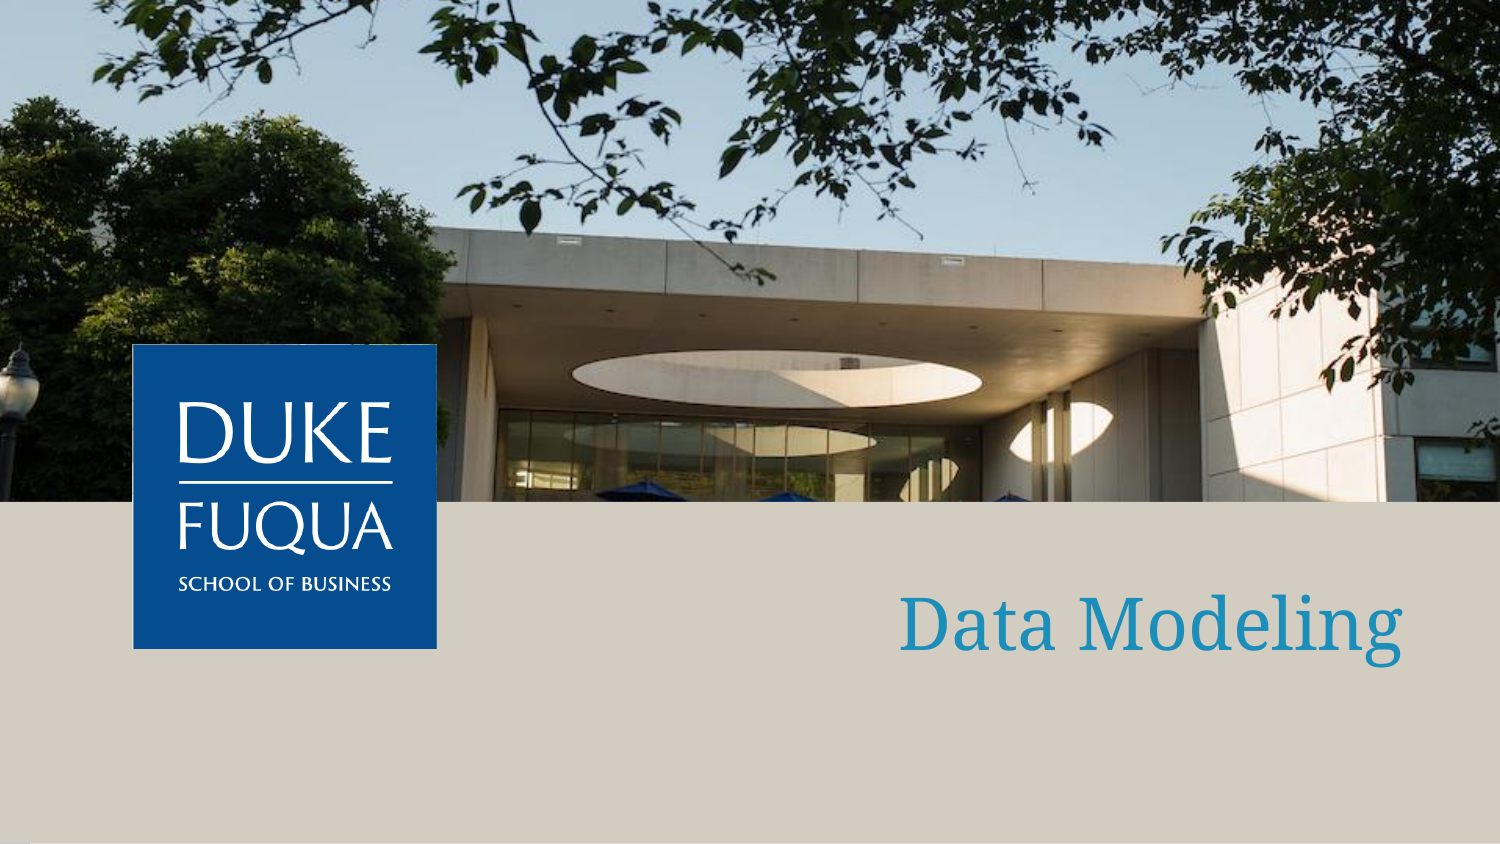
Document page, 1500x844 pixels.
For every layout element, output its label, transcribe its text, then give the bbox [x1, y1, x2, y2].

picture [0, 0, 1500, 649]
title Data Modeling [585, 578, 1416, 675]
